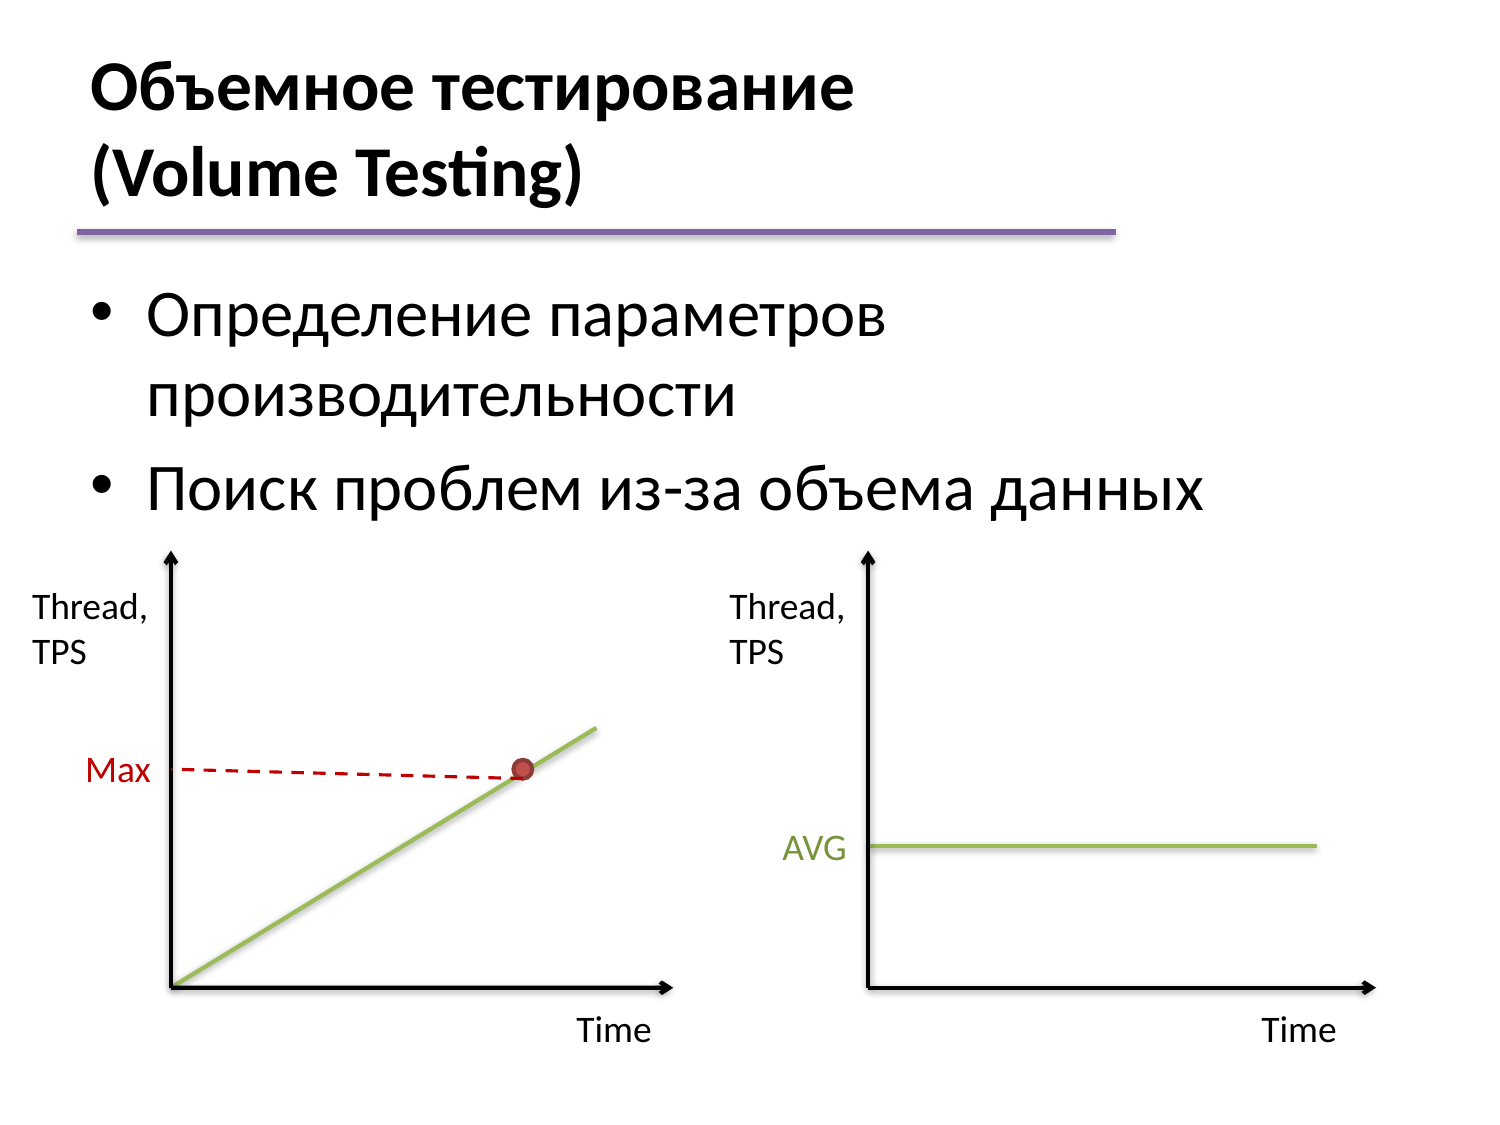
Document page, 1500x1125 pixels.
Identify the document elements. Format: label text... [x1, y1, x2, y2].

text_box AVG [767, 815, 863, 876]
text_box Time [561, 997, 667, 1058]
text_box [176, 727, 597, 987]
title Объемное тестирование (Volume Testing) [75, 30, 1425, 219]
text_box Thread, TPS [17, 574, 166, 679]
text_box Time [1246, 997, 1352, 1058]
list Определение параметров производительности Поиск проблем из-за объема данных [75, 262, 1425, 1005]
text_box Thread, TPS [714, 574, 863, 679]
text_box Max [70, 738, 164, 798]
